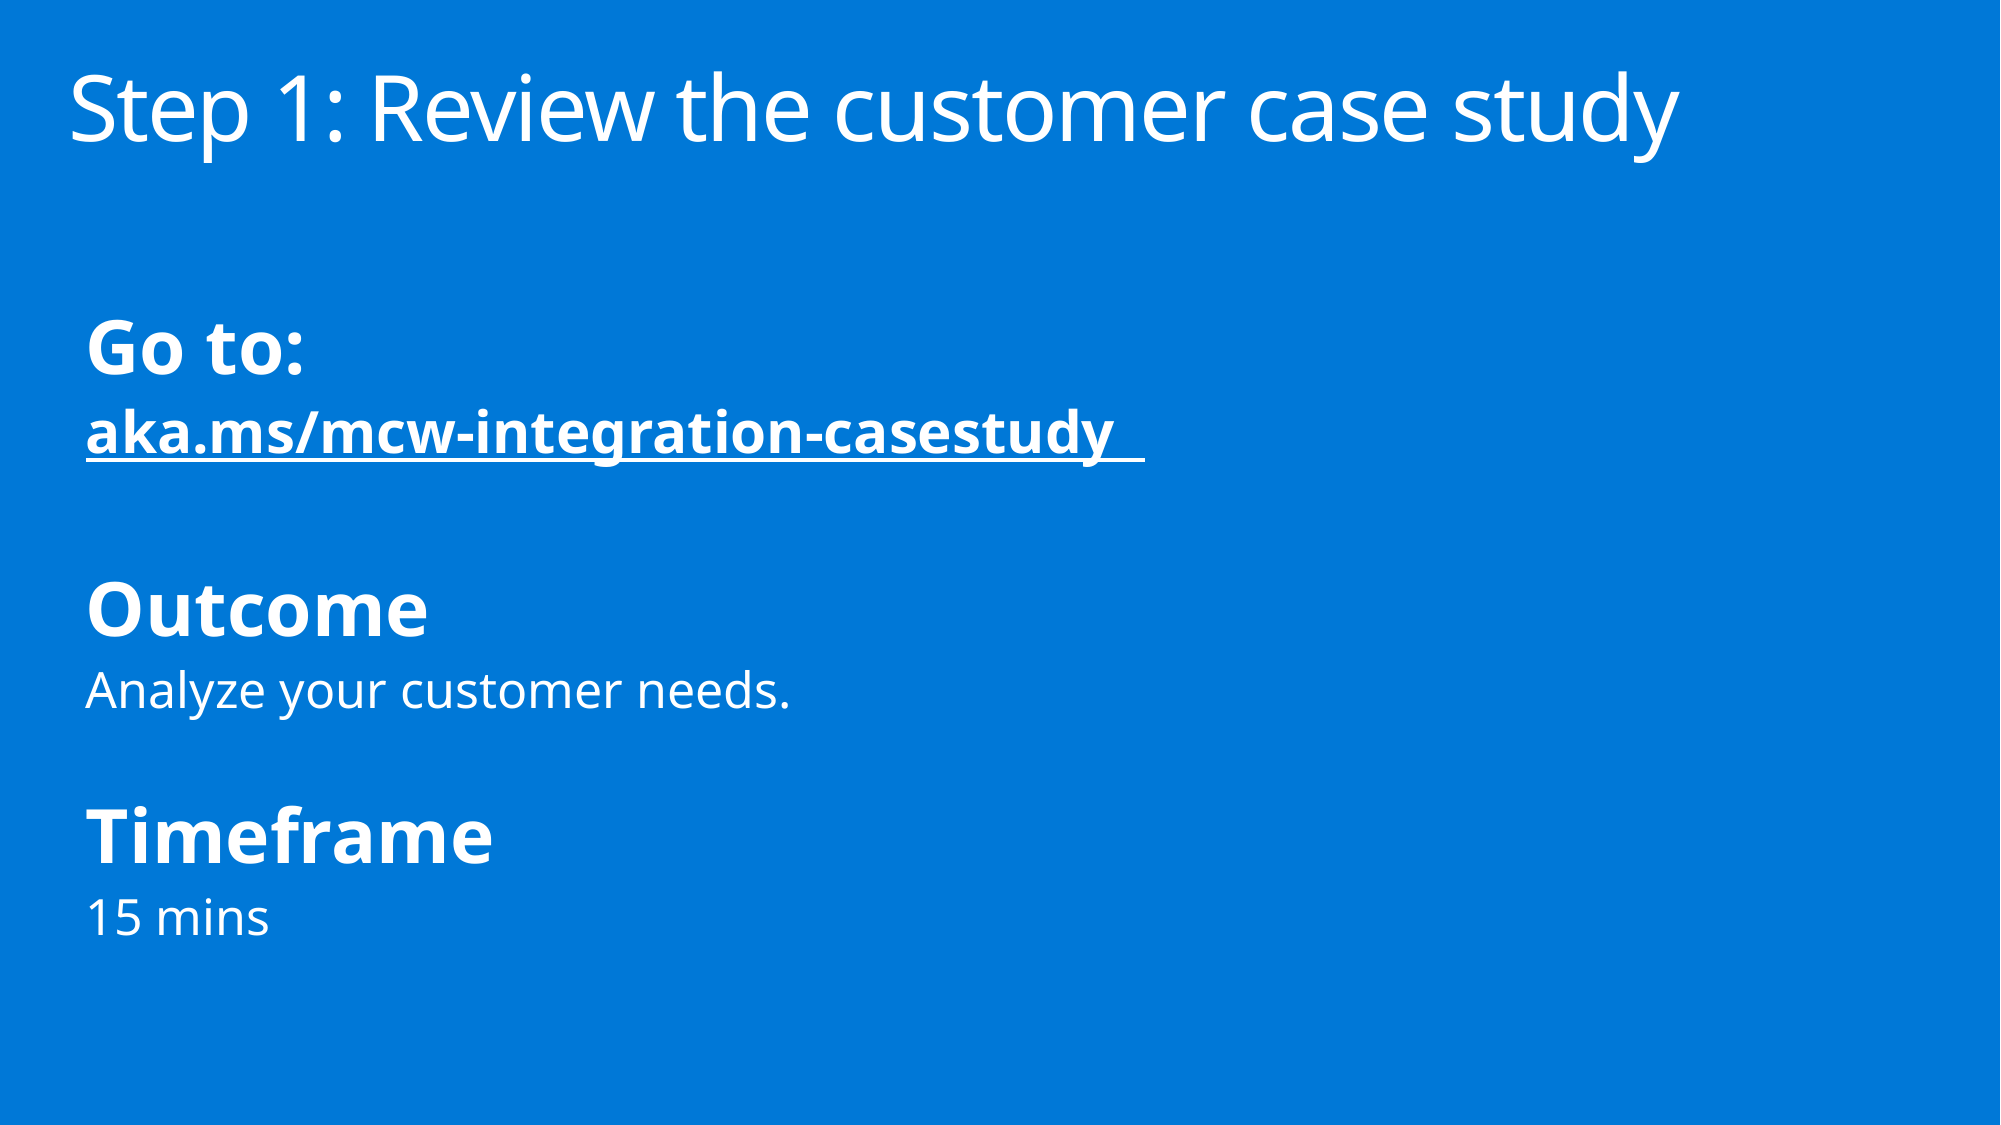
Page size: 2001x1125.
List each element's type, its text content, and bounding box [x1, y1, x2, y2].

text_box Go to: aka.ms/mcw-integration-casestudy Outcome Analyze your customer needs. Timeframe 15 mins [55, 285, 1245, 1103]
title Step 1: Review the customer case study [44, 47, 1957, 196]
